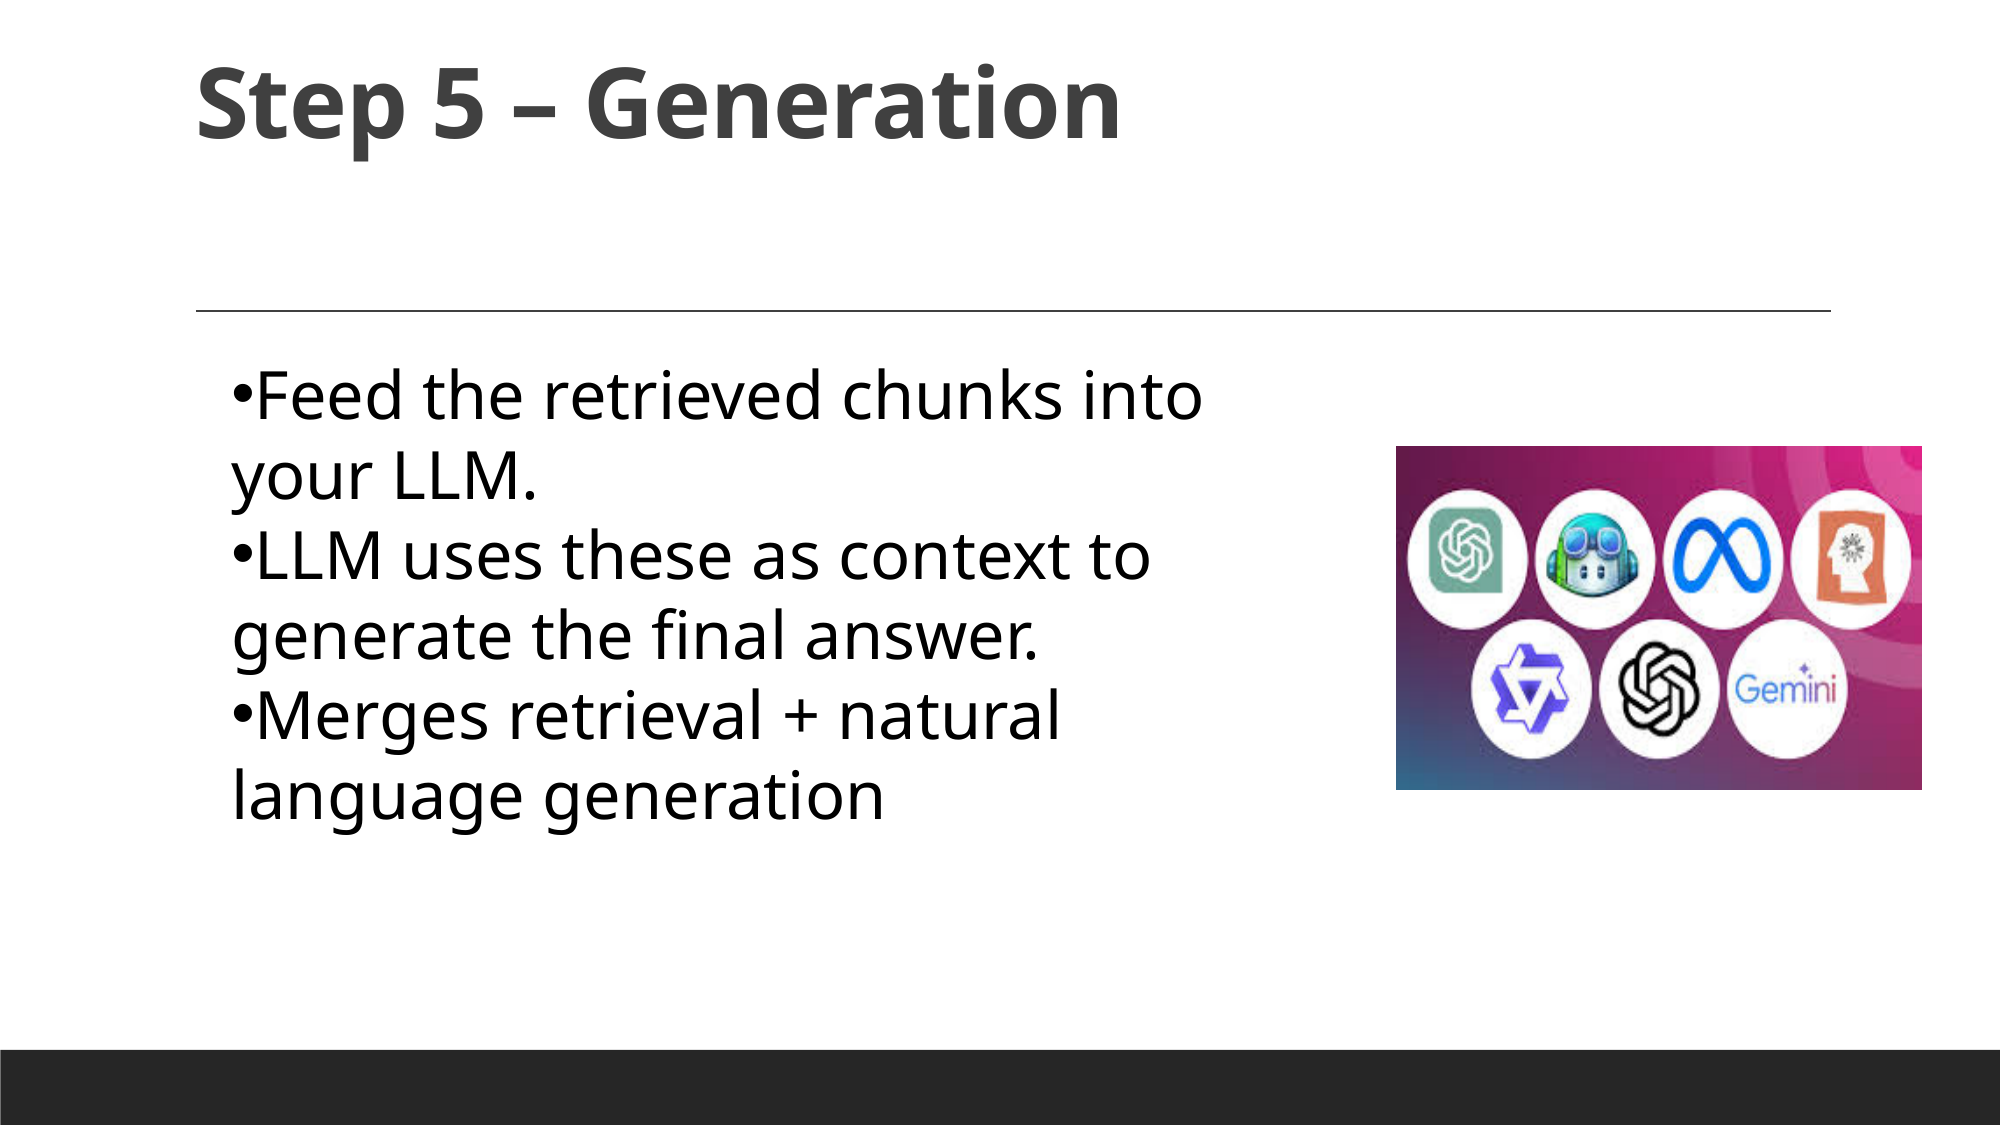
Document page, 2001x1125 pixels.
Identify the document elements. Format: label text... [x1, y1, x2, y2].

title Step 5 – Generation [180, 47, 1830, 285]
text_box Feed the retrieved chunks into your LLM. LLM uses these as context to generate the final answer. Merges retrieval + natural language generation [216, 345, 1336, 885]
picture [1396, 445, 1923, 790]
